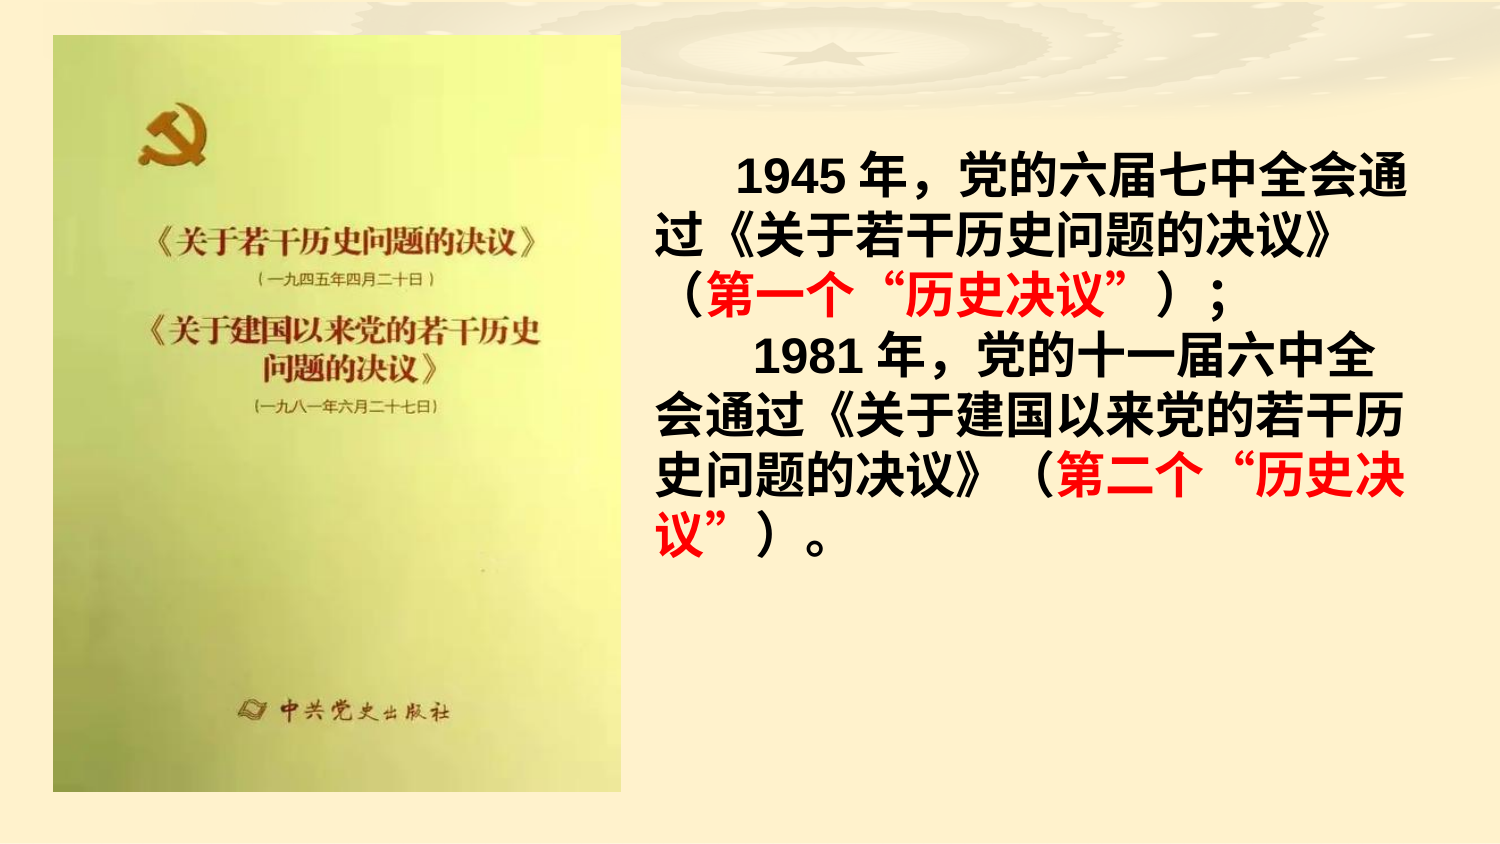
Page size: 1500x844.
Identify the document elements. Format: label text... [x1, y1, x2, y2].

picture [52, 35, 621, 792]
text_box 1945年，党的六届七中全会通过《关于若干历史问题的决议》（第一个“历史决议”）； 1981年，党的十一届六中全会通过《关于建国以来党的若干历史问题的决议》（第二个“历史决议”）。 [643, 138, 1424, 570]
